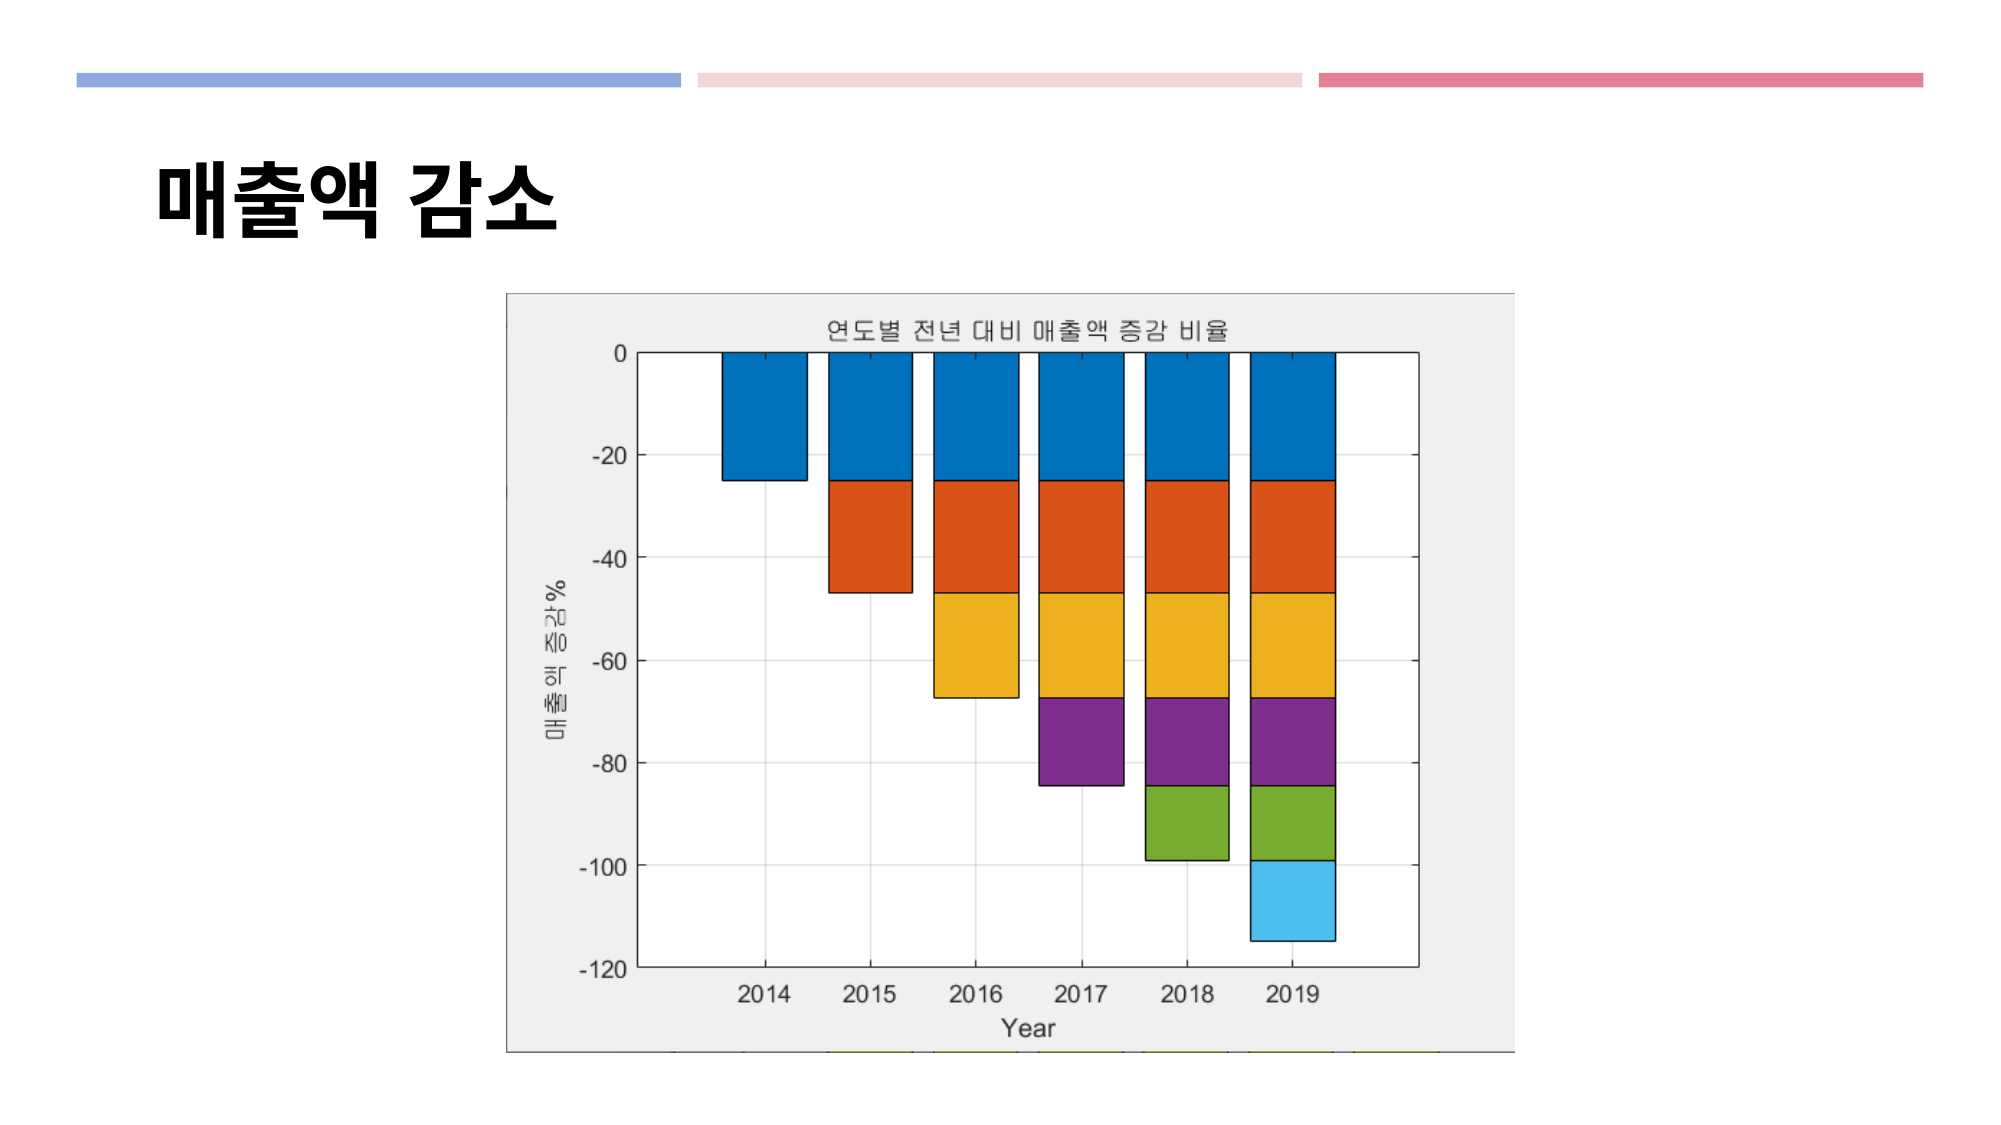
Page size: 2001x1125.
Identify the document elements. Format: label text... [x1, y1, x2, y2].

picture [506, 293, 1515, 1053]
text_box 매출액 감소 [139, 141, 576, 256]
